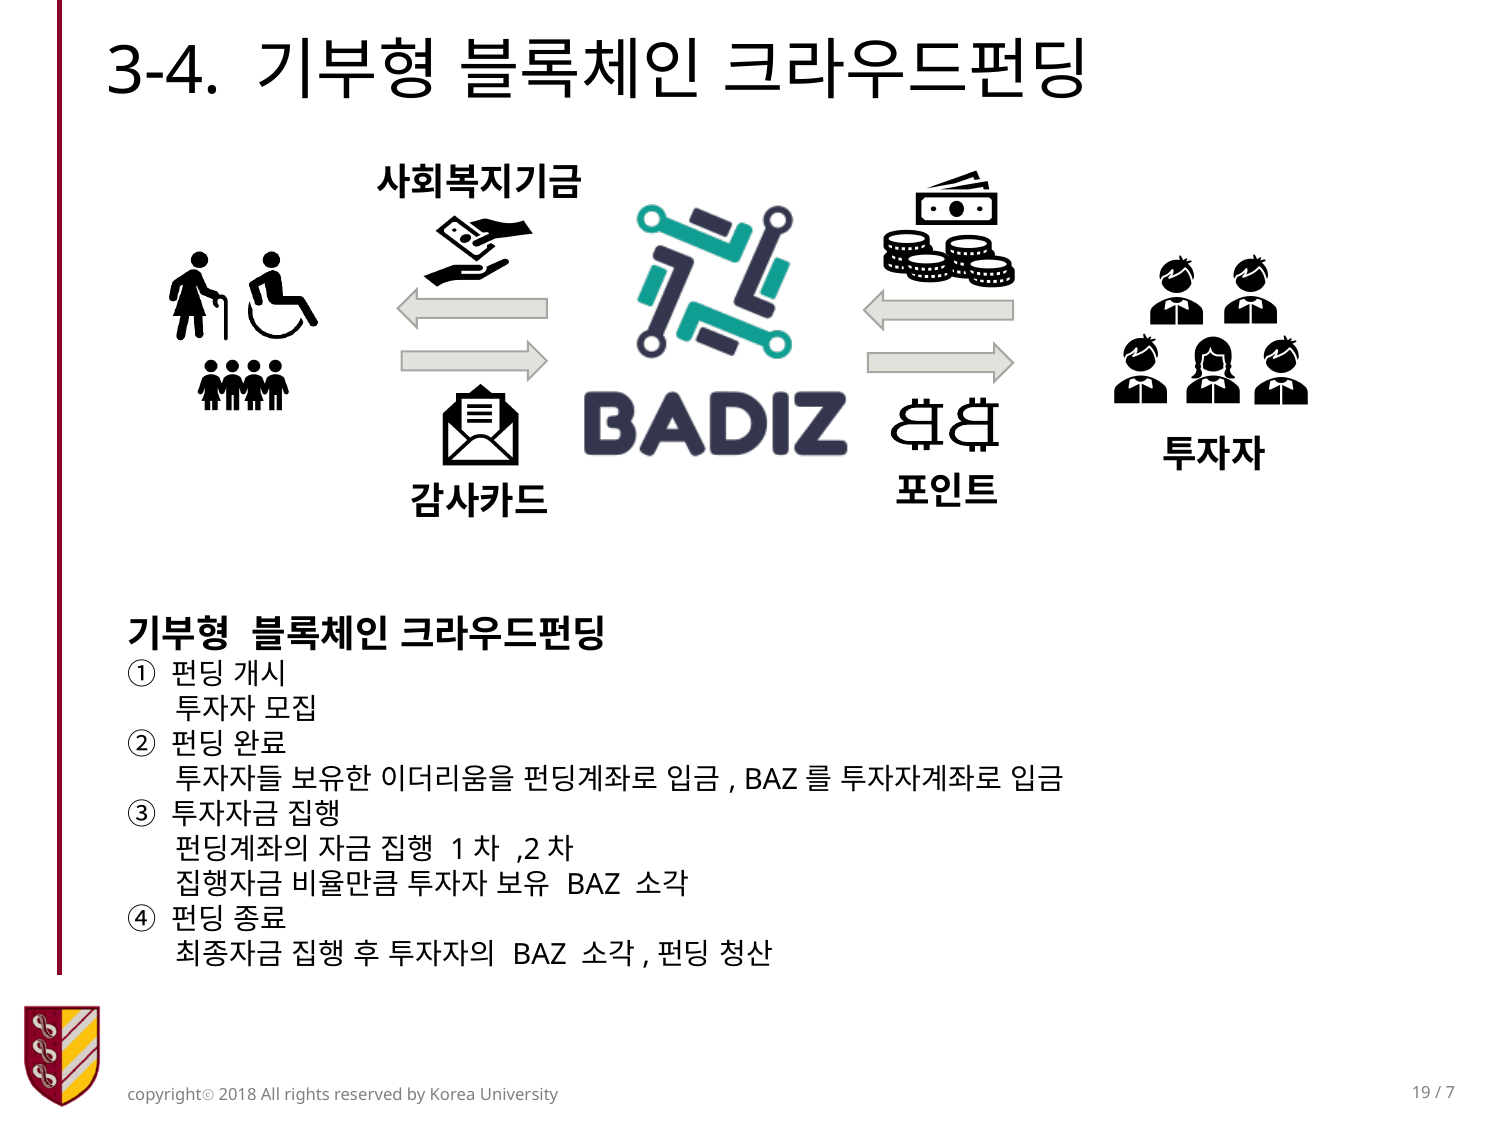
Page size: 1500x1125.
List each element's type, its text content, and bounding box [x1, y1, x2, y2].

list 3-4. 기부형 블록체인 크라우드펀딩 [91, 28, 1177, 113]
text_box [146, 150, 1330, 525]
picture [15, 984, 113, 1119]
text_box 기부형 블록체인 크라우드펀딩 ① 펀딩 개시 투자자 모집 ② 펀딩 완료 투자자들 보유한 이더리움을 펀딩계좌로 입금, BAZ를 투자자계좌로 입금 ③ 투자자금 집행 펀딩계좌의 자금 집행 1차 ,2차 집행자금 비율만큼 투자자 보유 BAZ 소각 ④ 펀딩 종료 최종자금 집행 후 투자자의 BAZ 소각,펀딩 청산 [112, 603, 1417, 978]
